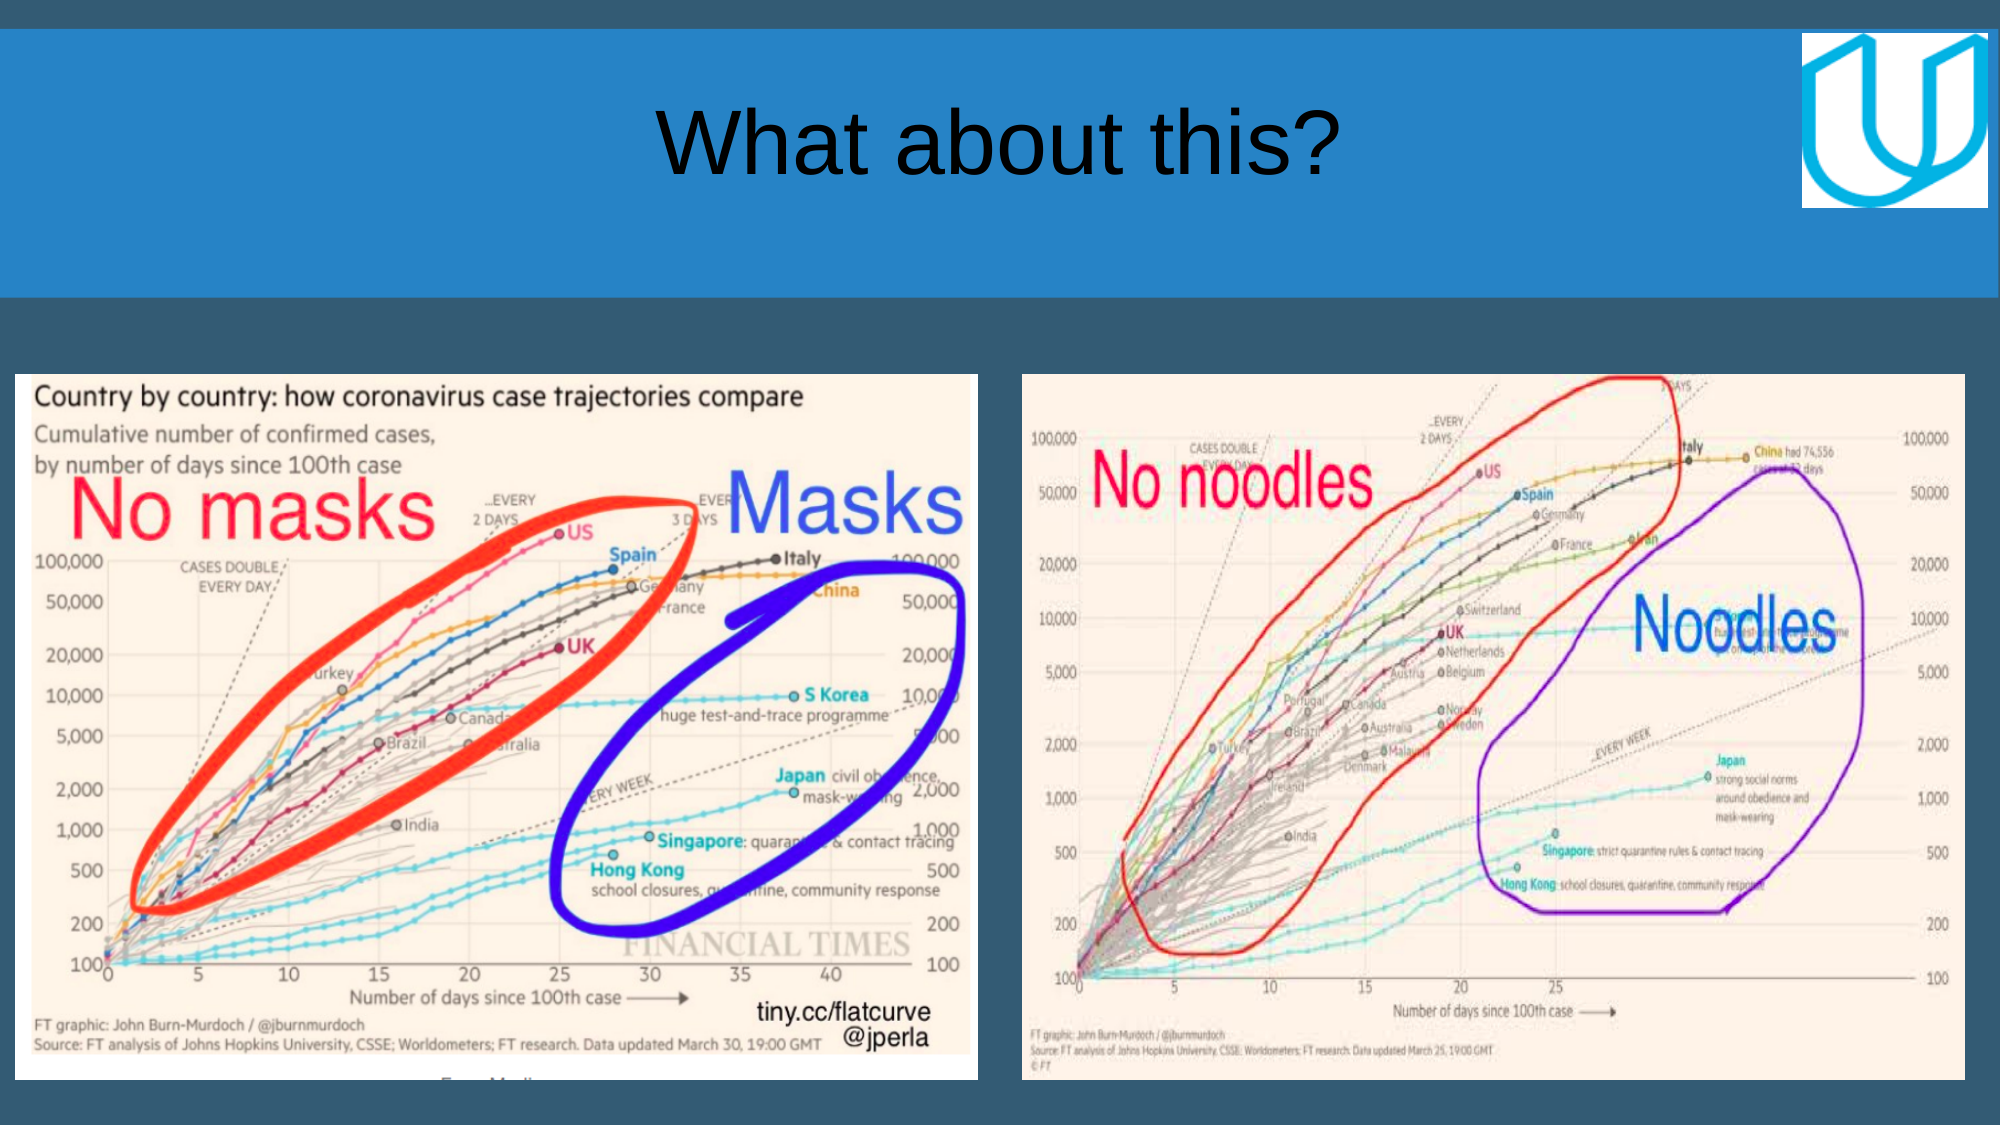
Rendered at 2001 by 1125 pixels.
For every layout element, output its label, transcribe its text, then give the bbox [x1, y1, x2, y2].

picture [1900, 174, 1911, 188]
picture [14, 374, 978, 1080]
picture [1932, 48, 1973, 166]
picture [1802, 33, 1988, 166]
picture [1900, 124, 1988, 208]
picture [1021, 374, 1965, 1080]
text_box What about this? [99, 44, 1900, 232]
